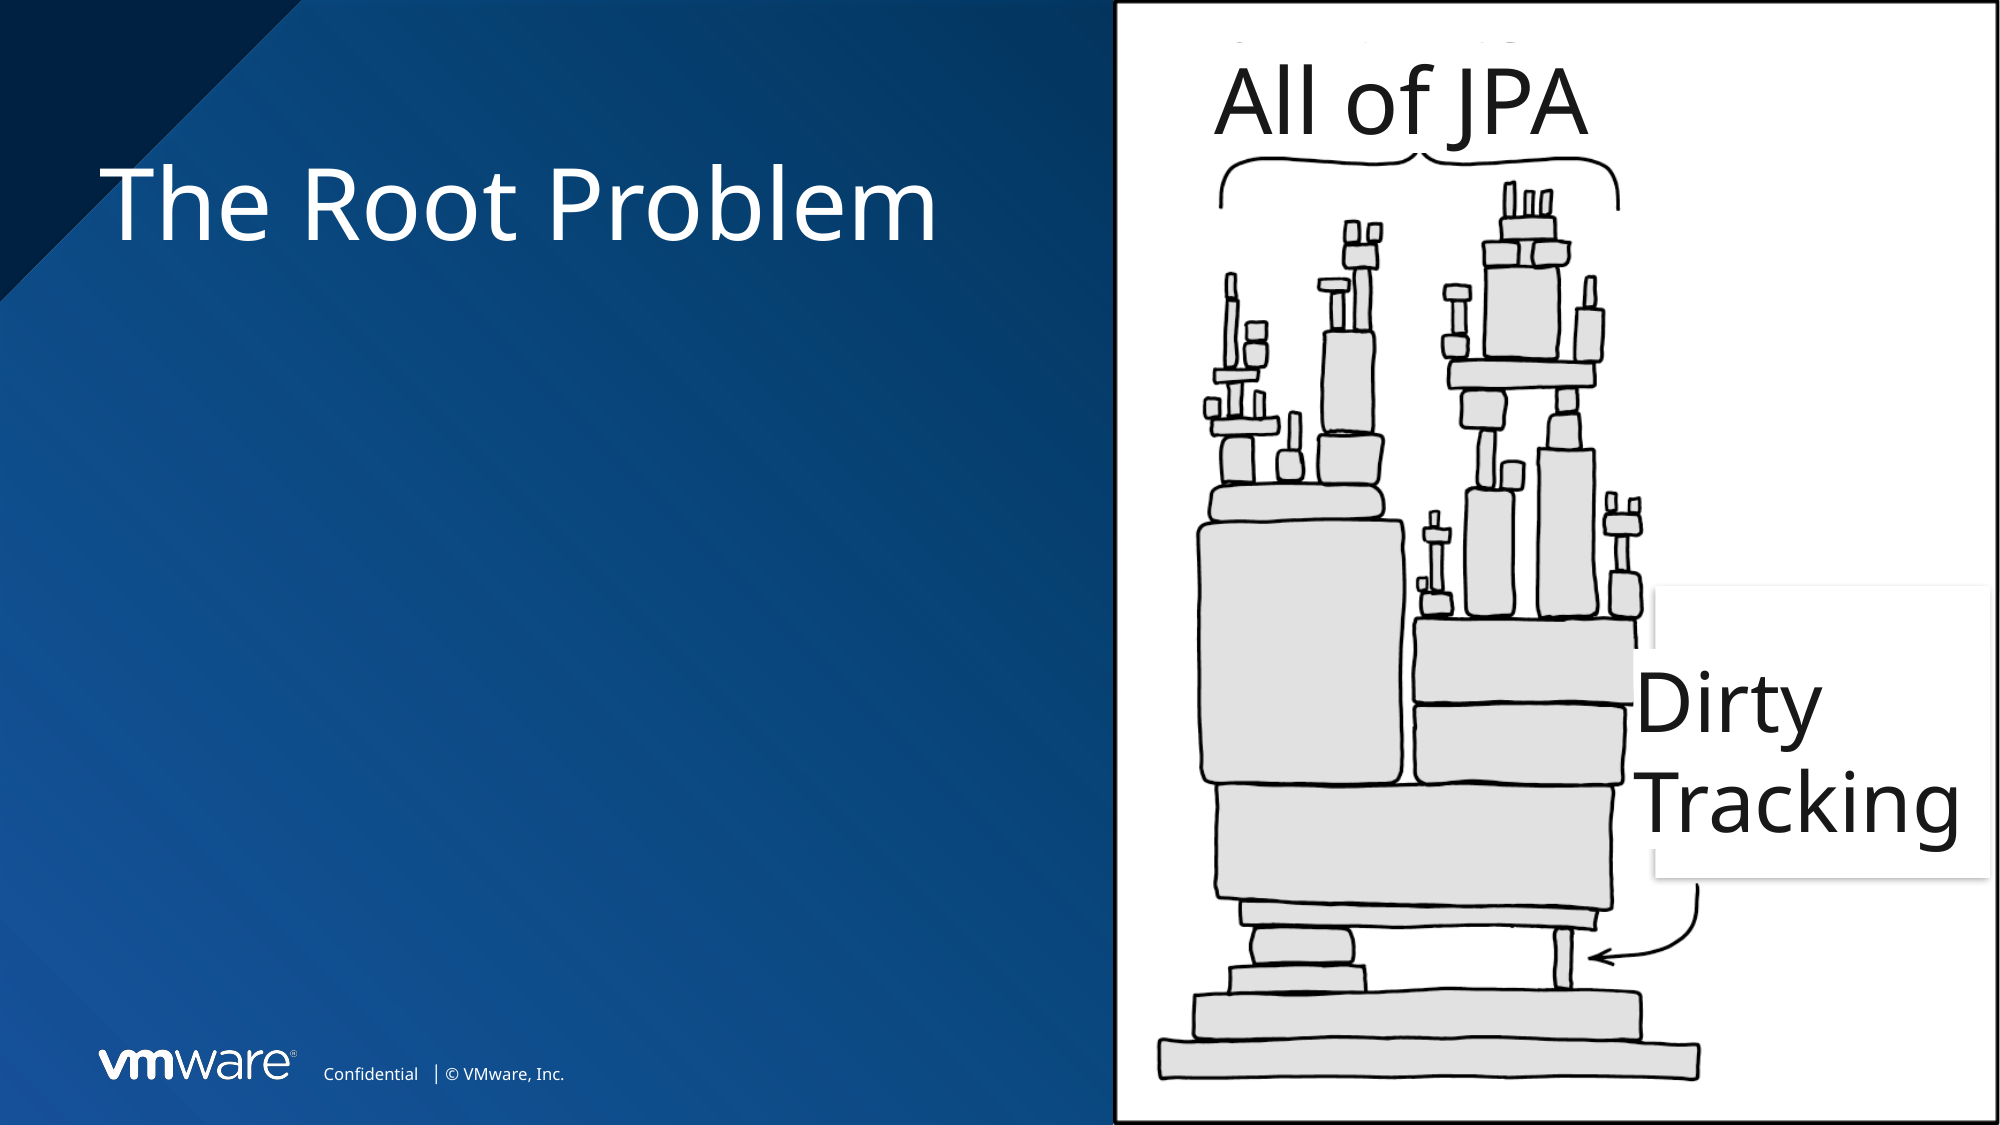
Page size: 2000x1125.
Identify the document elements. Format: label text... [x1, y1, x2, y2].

picture [1113, 0, 2000, 1125]
picture [68, 1019, 321, 1111]
title The Root Problem [99, 153, 1108, 412]
